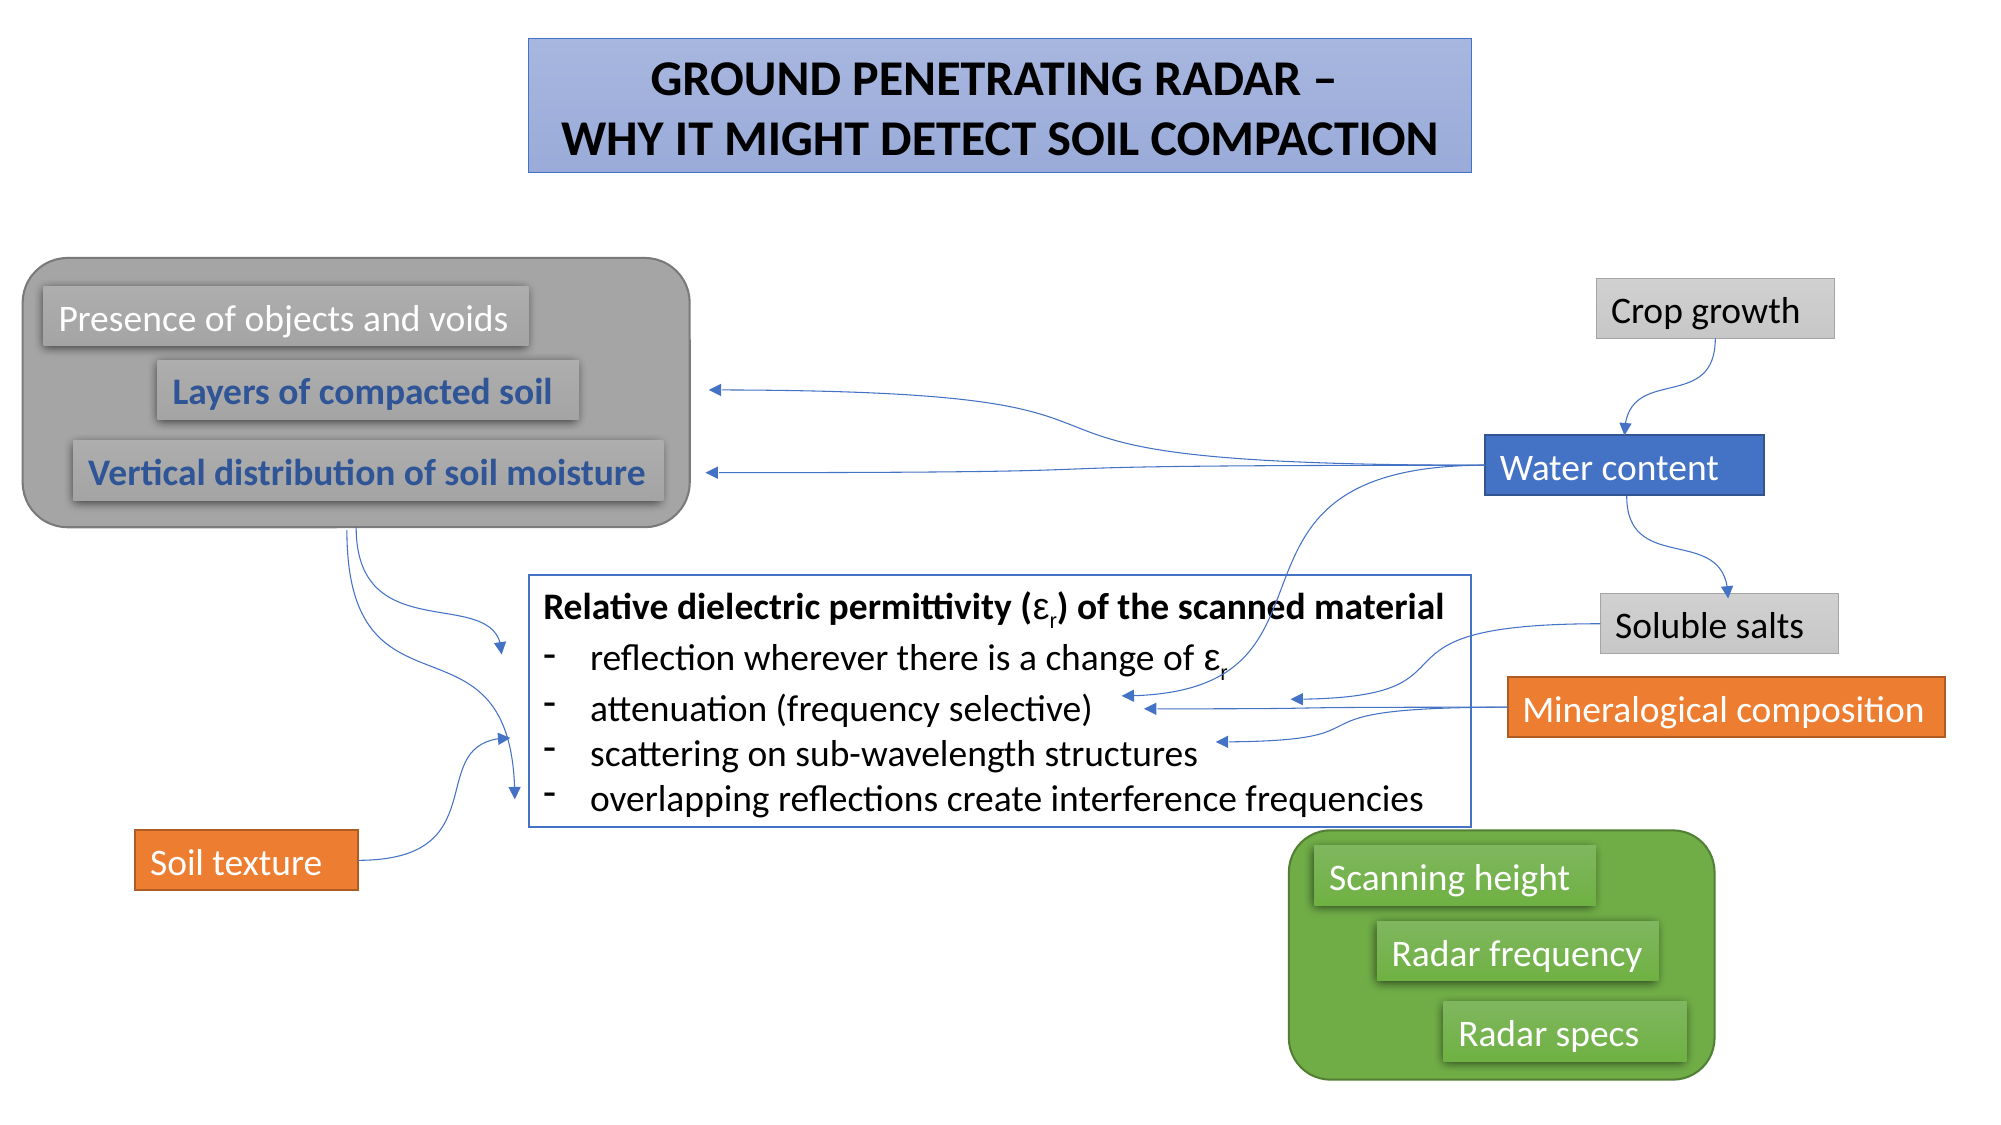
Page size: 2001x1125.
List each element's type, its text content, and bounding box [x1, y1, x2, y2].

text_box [1621, 341, 1719, 433]
text_box Radar specs [1443, 1001, 1687, 1062]
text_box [1121, 473, 1486, 696]
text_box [1215, 707, 1508, 742]
text_box Crop growth [1596, 278, 1835, 339]
text_box Relative dielectric permittivity (εr) of the scanned material reflection wherever there is a change of εr attenuation (frequency selective) scattering on sub-wavelength structures overlapping reflections create interference frequencies [528, 574, 1472, 828]
text_box Water content [1486, 434, 1765, 496]
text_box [358, 749, 511, 861]
text_box Soil texture [134, 829, 359, 891]
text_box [1290, 624, 1601, 700]
text_box [21, 256, 691, 529]
text_box Scanning height [1314, 845, 1597, 906]
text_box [365, 518, 493, 580]
text_box GROUND PENETRATING RADAR – WHY IT MIGHT DETECT SOIL COMPACTION [528, 38, 1472, 173]
text_box Layers of compacted soil [157, 360, 580, 420]
text_box Vertical distribution of soil moisture [73, 440, 664, 501]
text_box Presence of objects and voids [43, 286, 529, 346]
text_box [1626, 496, 1729, 598]
text_box Mineralogical composition [1507, 676, 1946, 738]
text_box Radar frequency [1376, 921, 1659, 981]
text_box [705, 465, 1486, 473]
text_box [708, 389, 1486, 465]
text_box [296, 580, 566, 749]
text_box [1287, 829, 1716, 1081]
text_box Soluble salts [1600, 593, 1839, 654]
